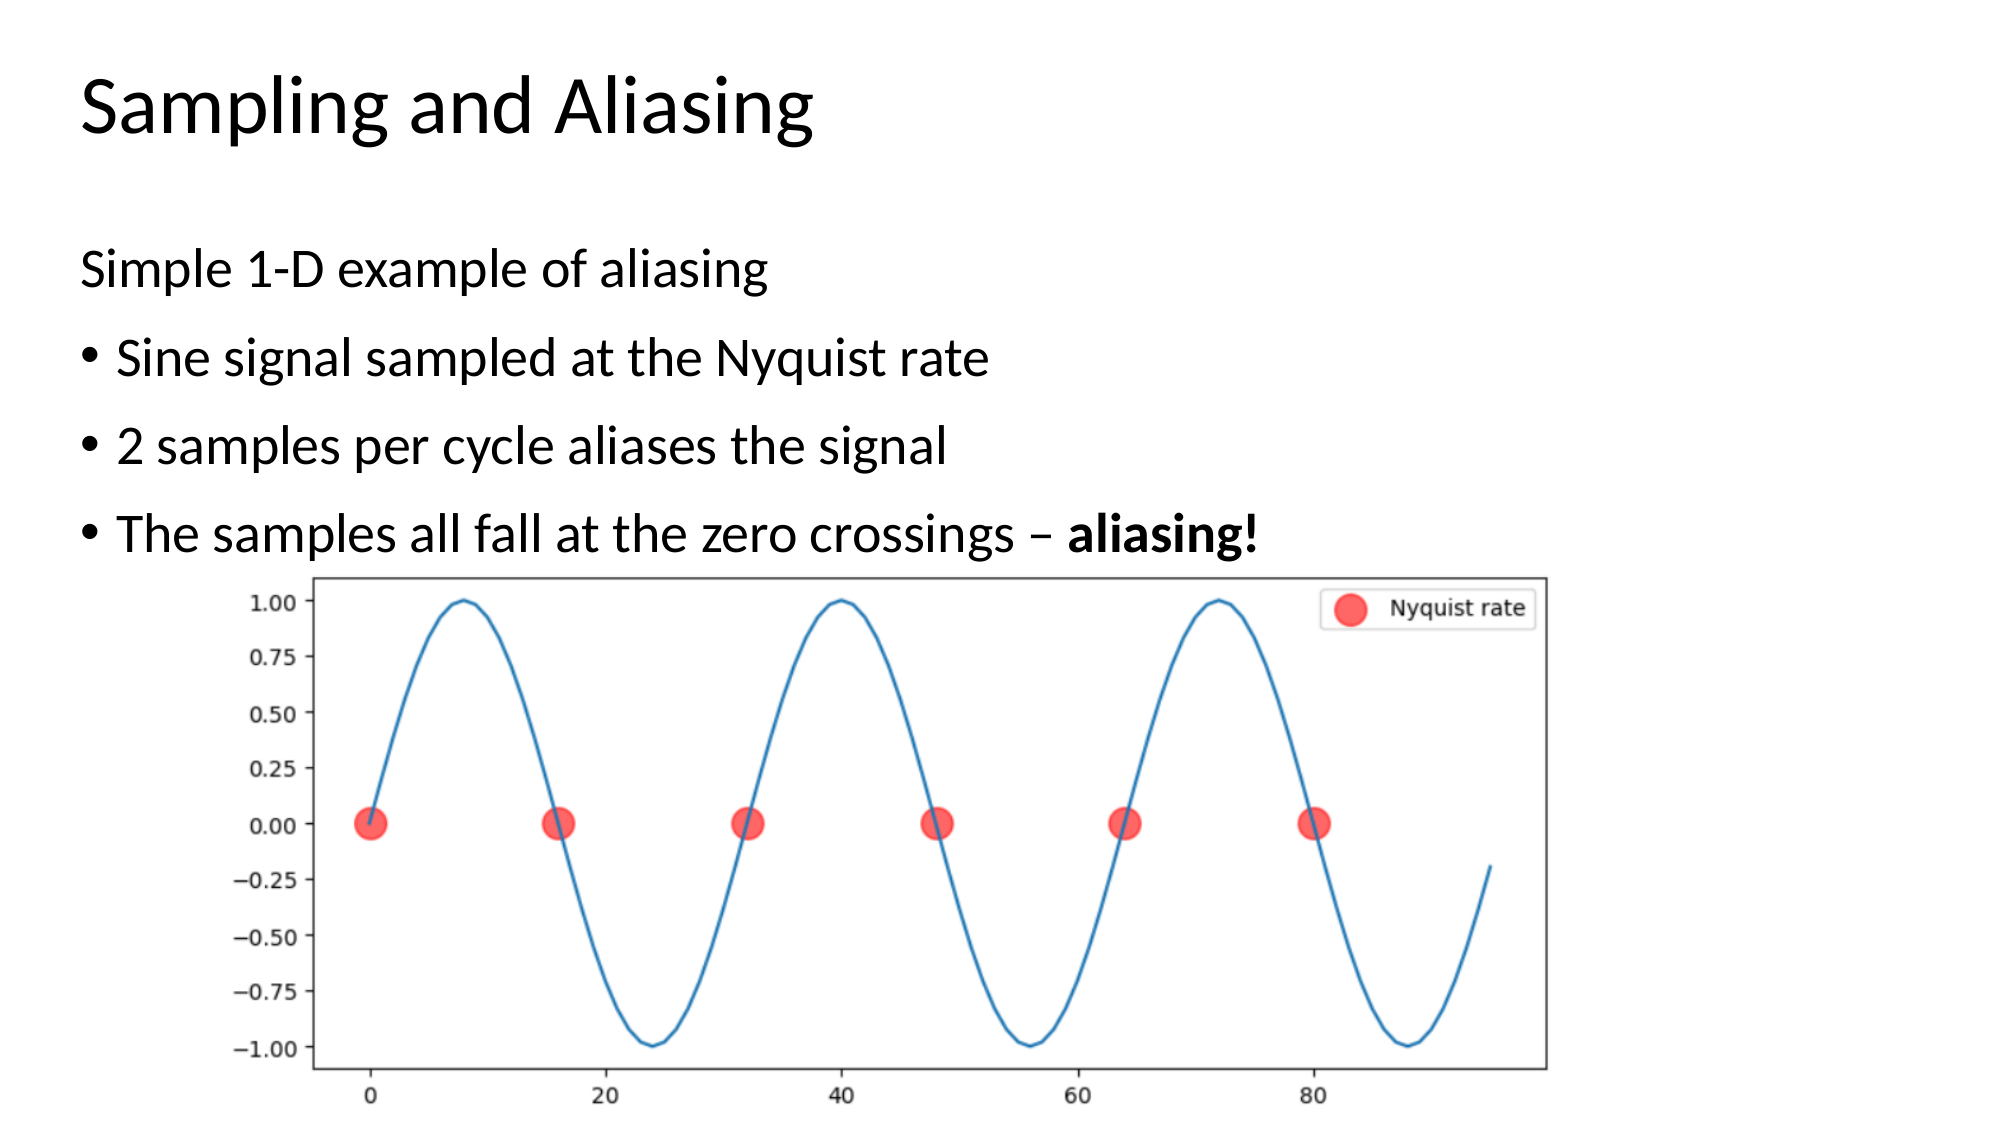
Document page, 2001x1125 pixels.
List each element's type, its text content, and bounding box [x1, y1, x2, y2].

title Sampling and Aliasing [65, 48, 1984, 166]
picture [227, 562, 1558, 1106]
list Simple 1-D example of aliasing Sine signal sampled at the Nyquist rate 2 samples per cycle aliases the signal The samples all fall at the zero crossings – aliasing! [65, 232, 1959, 576]
